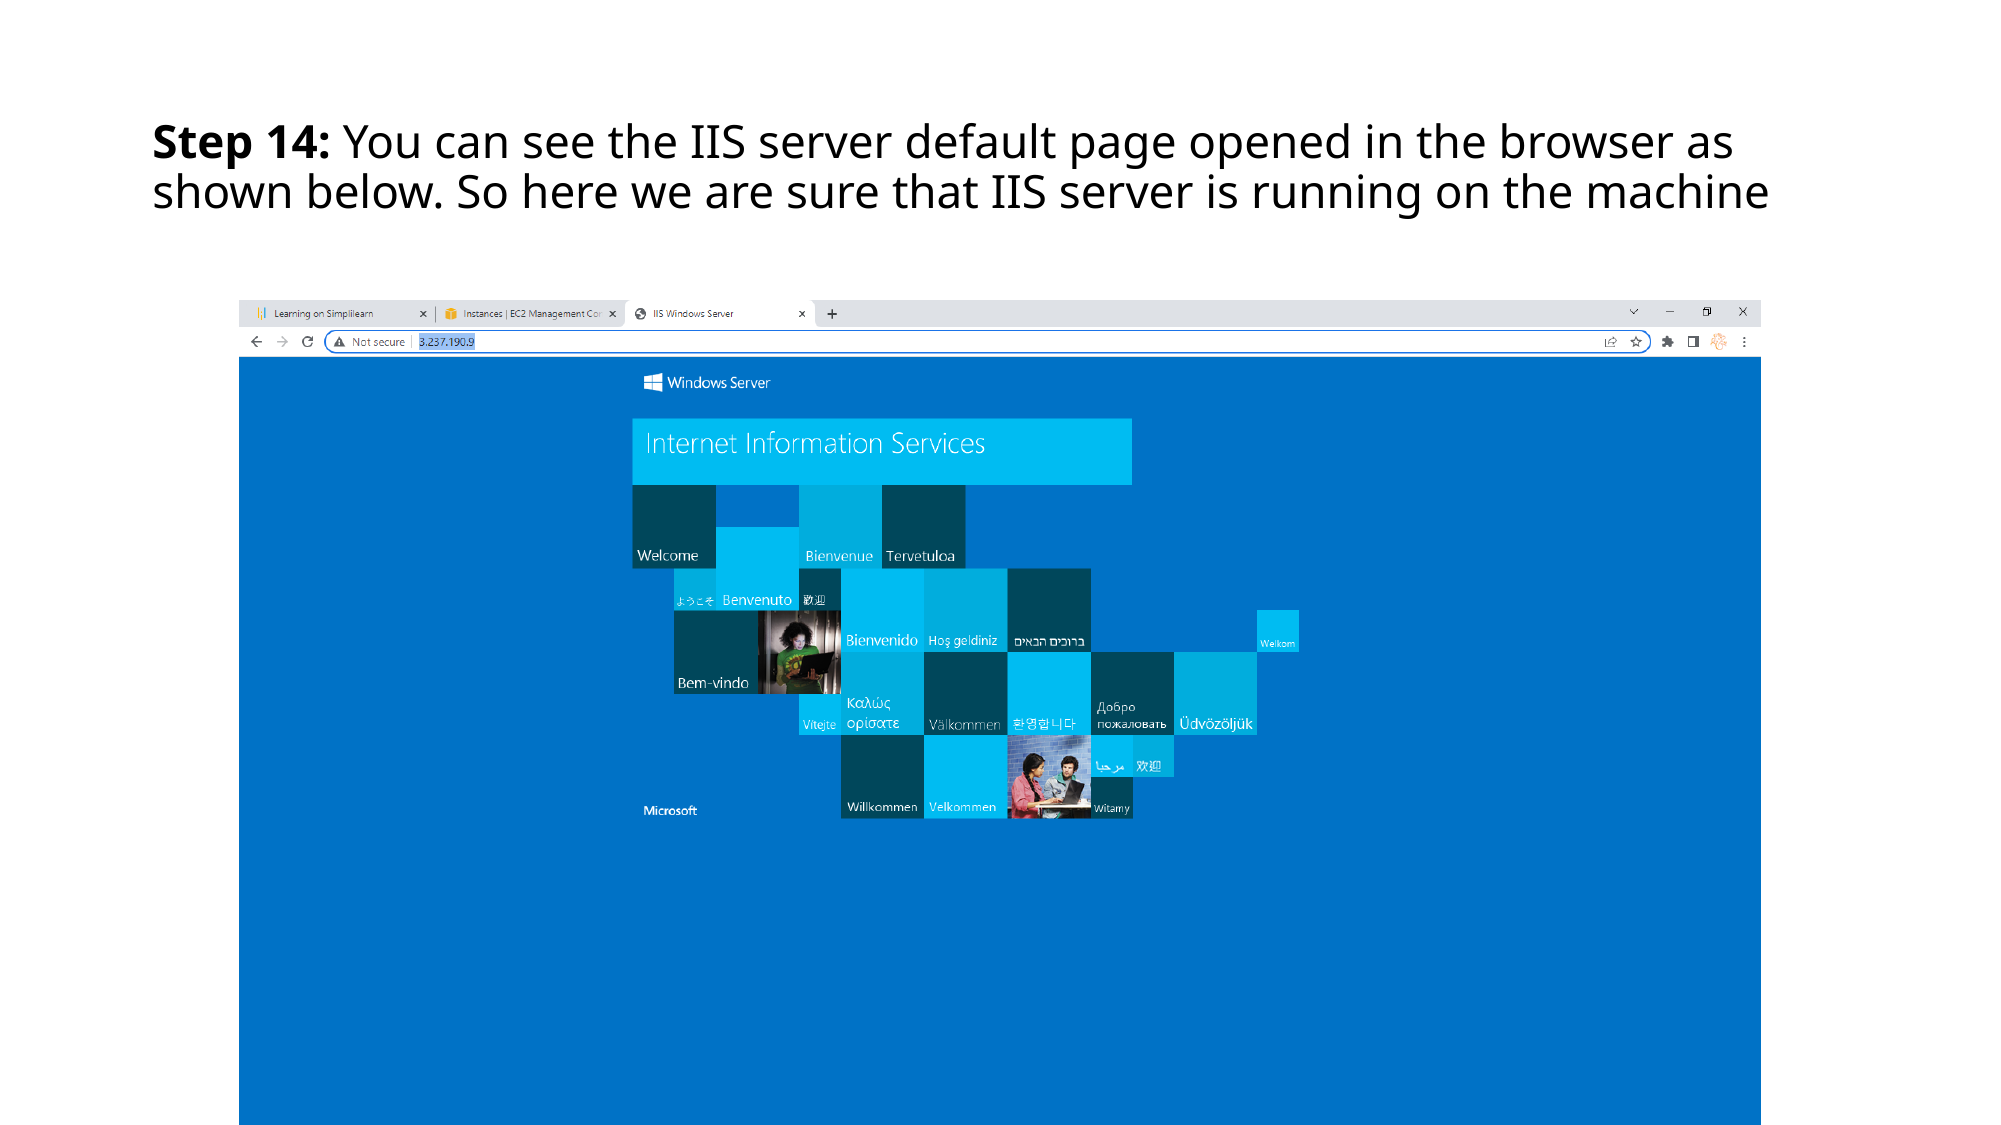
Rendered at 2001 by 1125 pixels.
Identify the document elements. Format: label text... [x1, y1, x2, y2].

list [239, 300, 1761, 1125]
title Step 14: You can see the IIS server default page opened in the browser as shown below. So here we are sure that IIS server is running on the machine [137, 59, 1863, 278]
